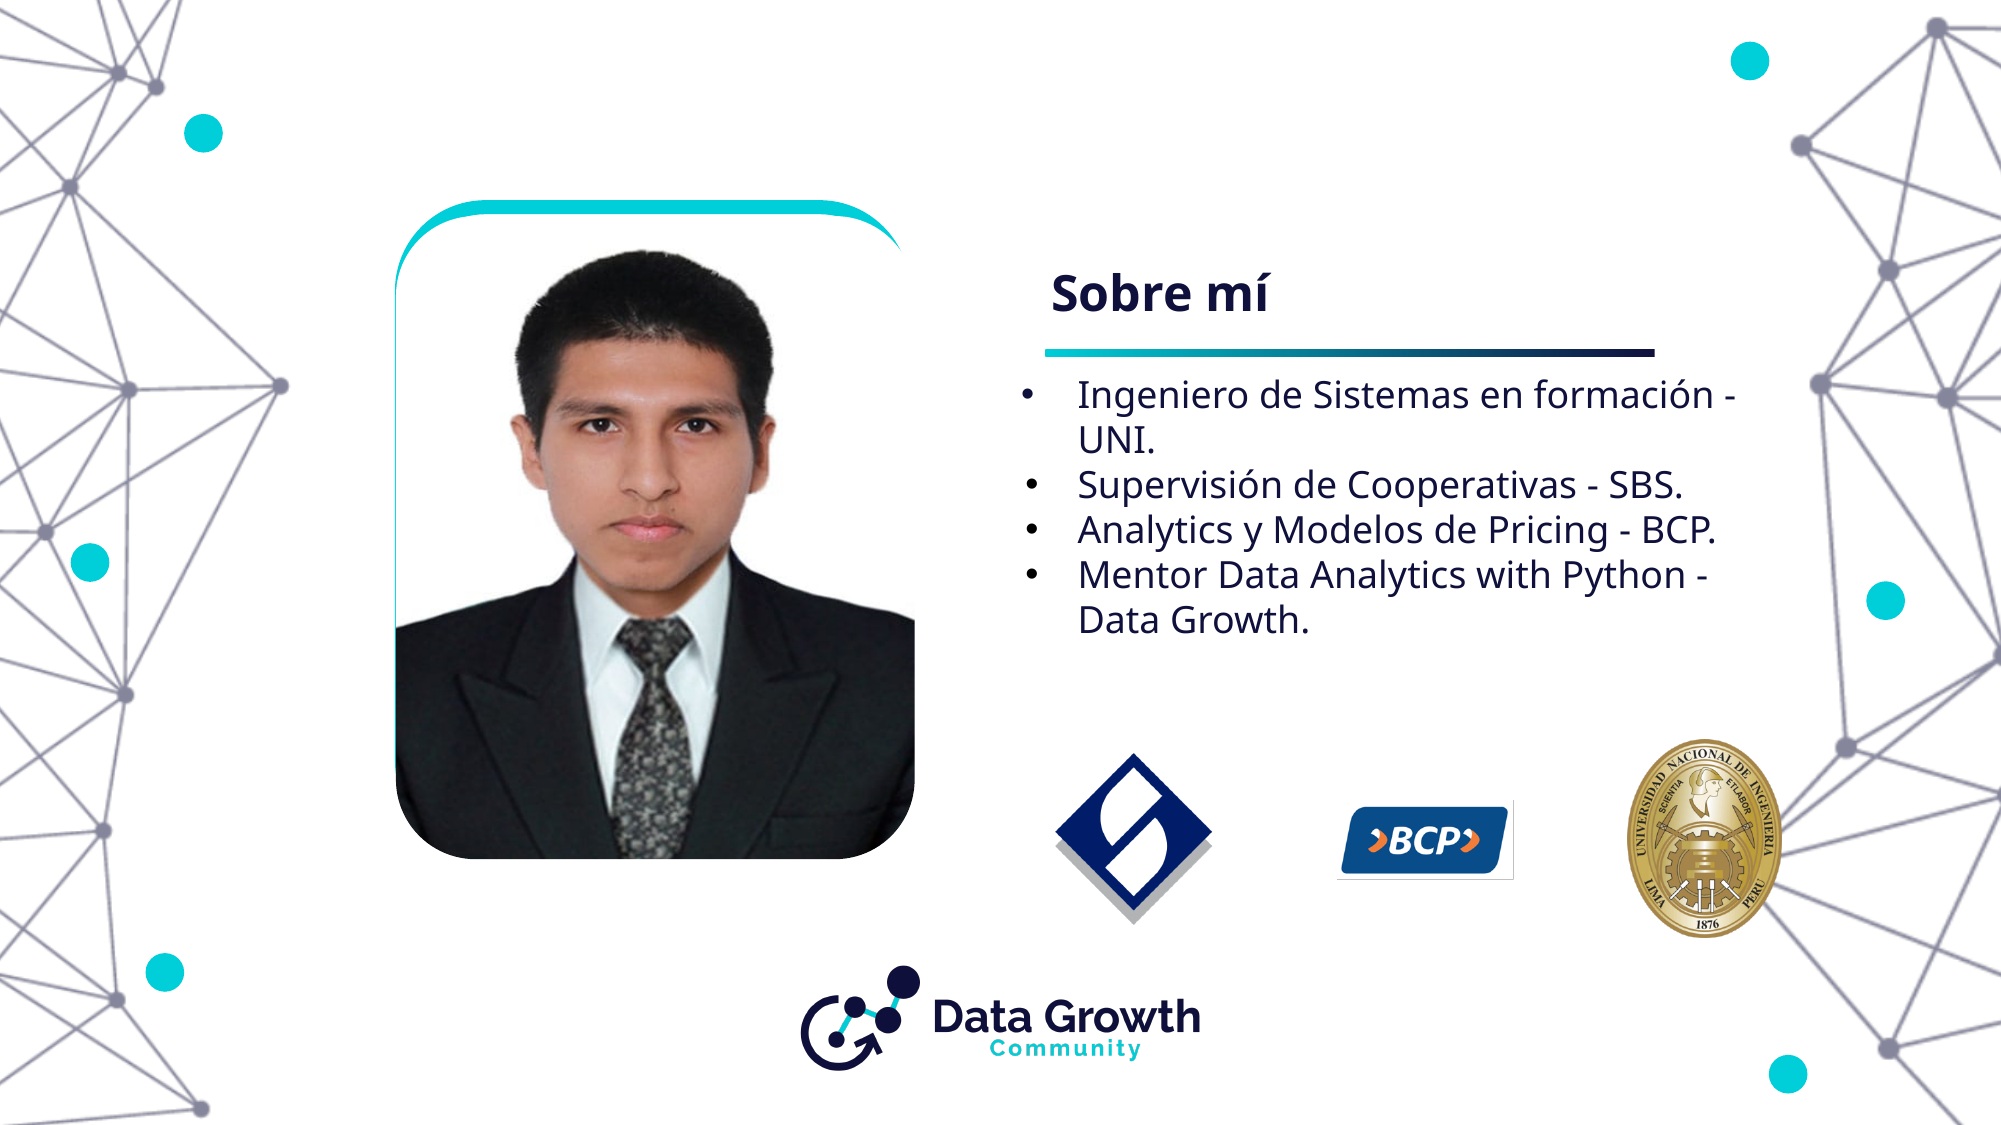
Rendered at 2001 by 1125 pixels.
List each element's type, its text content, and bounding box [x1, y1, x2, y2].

picture [1311, 797, 1537, 899]
picture [780, 751, 1222, 1087]
picture [1627, 739, 1783, 938]
title Sobre mí [1036, 261, 1628, 322]
text_box Ingeniero de Sistemas en formación - UNI. Supervisión de Cooperativas - SBS. Analytics y Modelos de Pricing - BCP. Mentor Data Analytics with Python - Data Growth. [987, 363, 1808, 649]
picture [395, 215, 915, 860]
